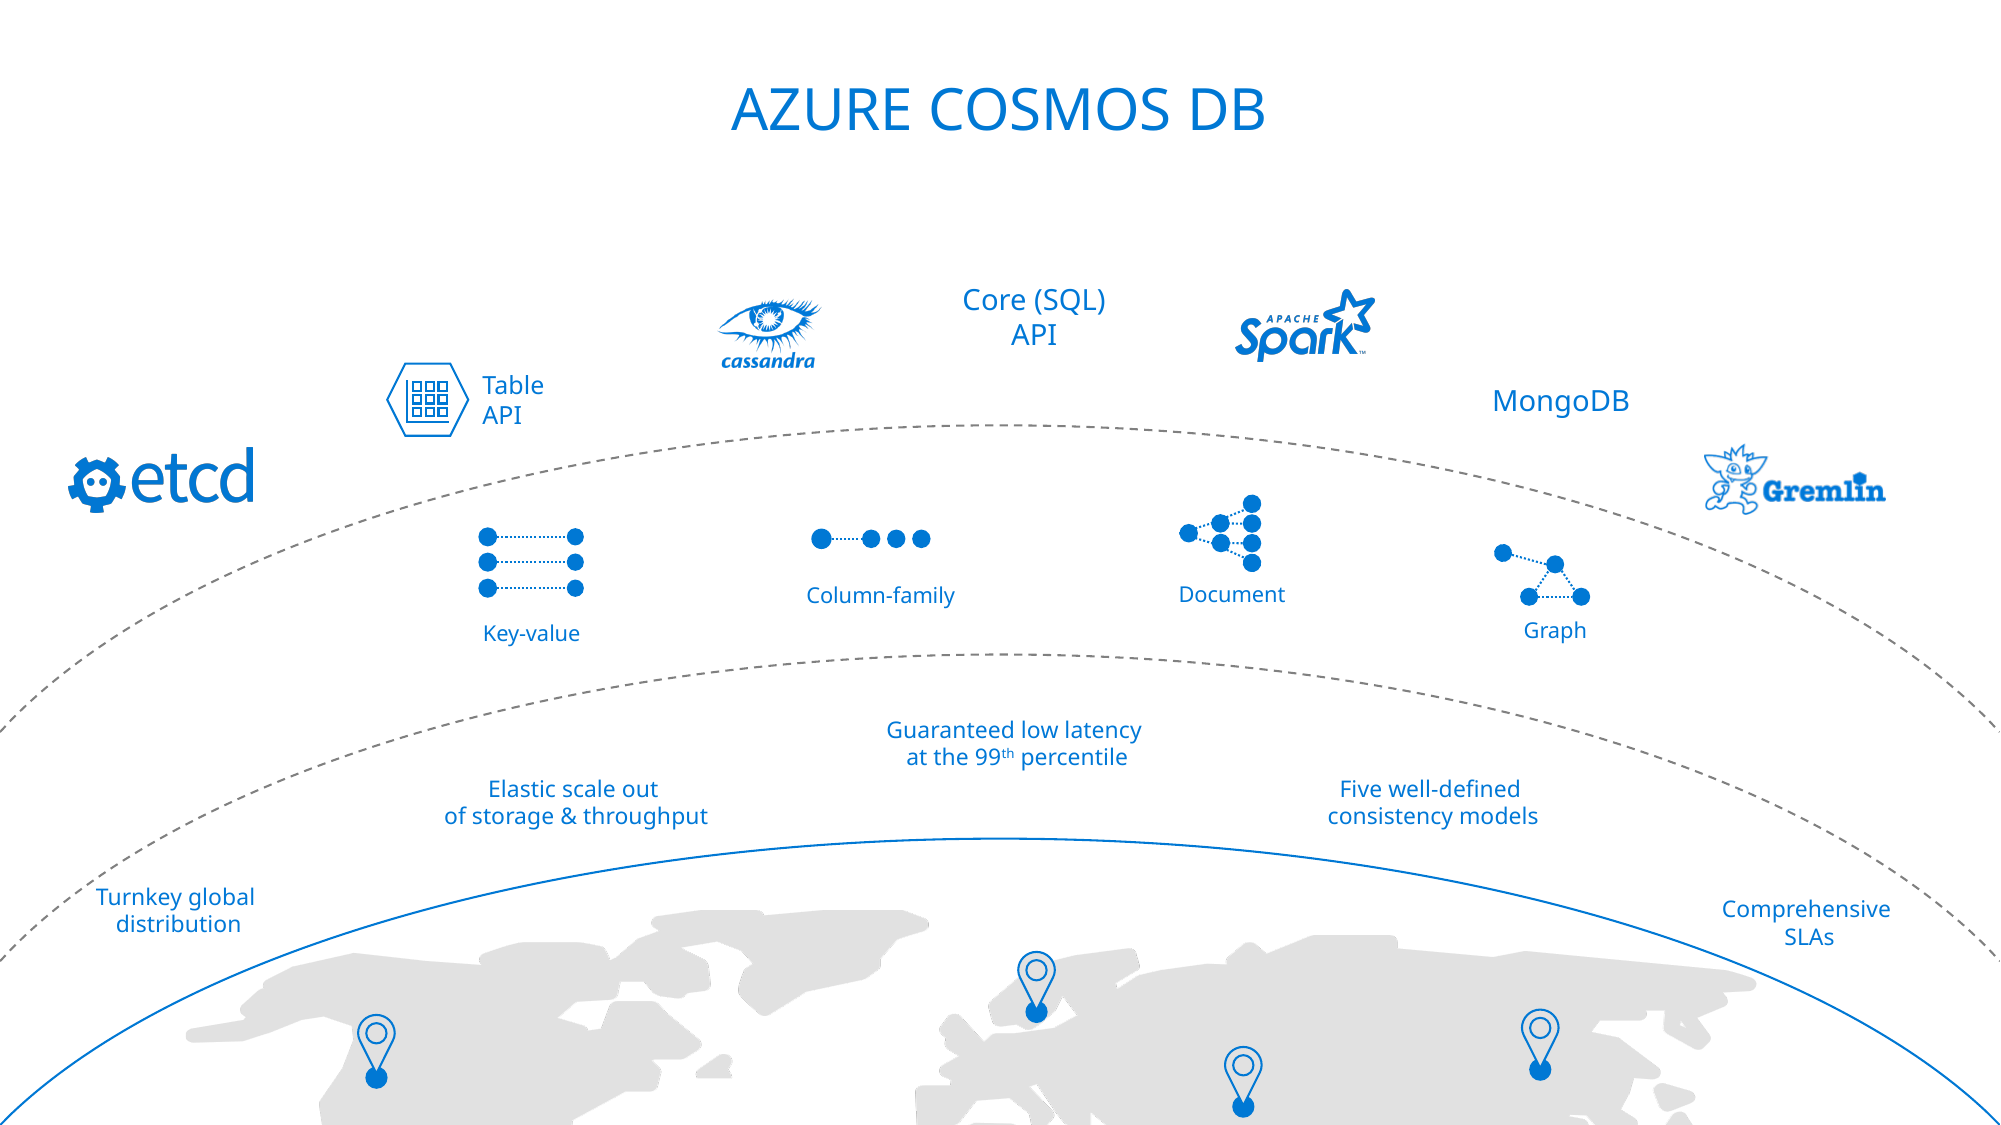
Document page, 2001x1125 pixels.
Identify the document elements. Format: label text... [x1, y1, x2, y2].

text_box [1102, 508, 2000, 733]
text_box Core (SQL) API [923, 274, 1146, 359]
text_box [0, 884, 185, 962]
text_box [357, 1014, 395, 1090]
text_box [1815, 996, 2000, 1125]
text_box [86, 707, 1906, 959]
picture [185, 959, 1815, 1125]
text_box [1815, 880, 2000, 962]
title AZURE COSMOS DB [69, 72, 1930, 197]
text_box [1224, 1046, 1262, 1119]
picture [68, 447, 253, 514]
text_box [1521, 1009, 1559, 1082]
text_box [0, 424, 1552, 733]
text_box MongoDB [1467, 374, 1655, 425]
picture [1704, 443, 1886, 515]
picture [1235, 289, 1375, 363]
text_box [466, 494, 1602, 655]
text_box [1017, 951, 1056, 1024]
picture [717, 298, 822, 368]
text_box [386, 363, 600, 437]
text_box [0, 996, 185, 1125]
text_box [515, 655, 1484, 707]
